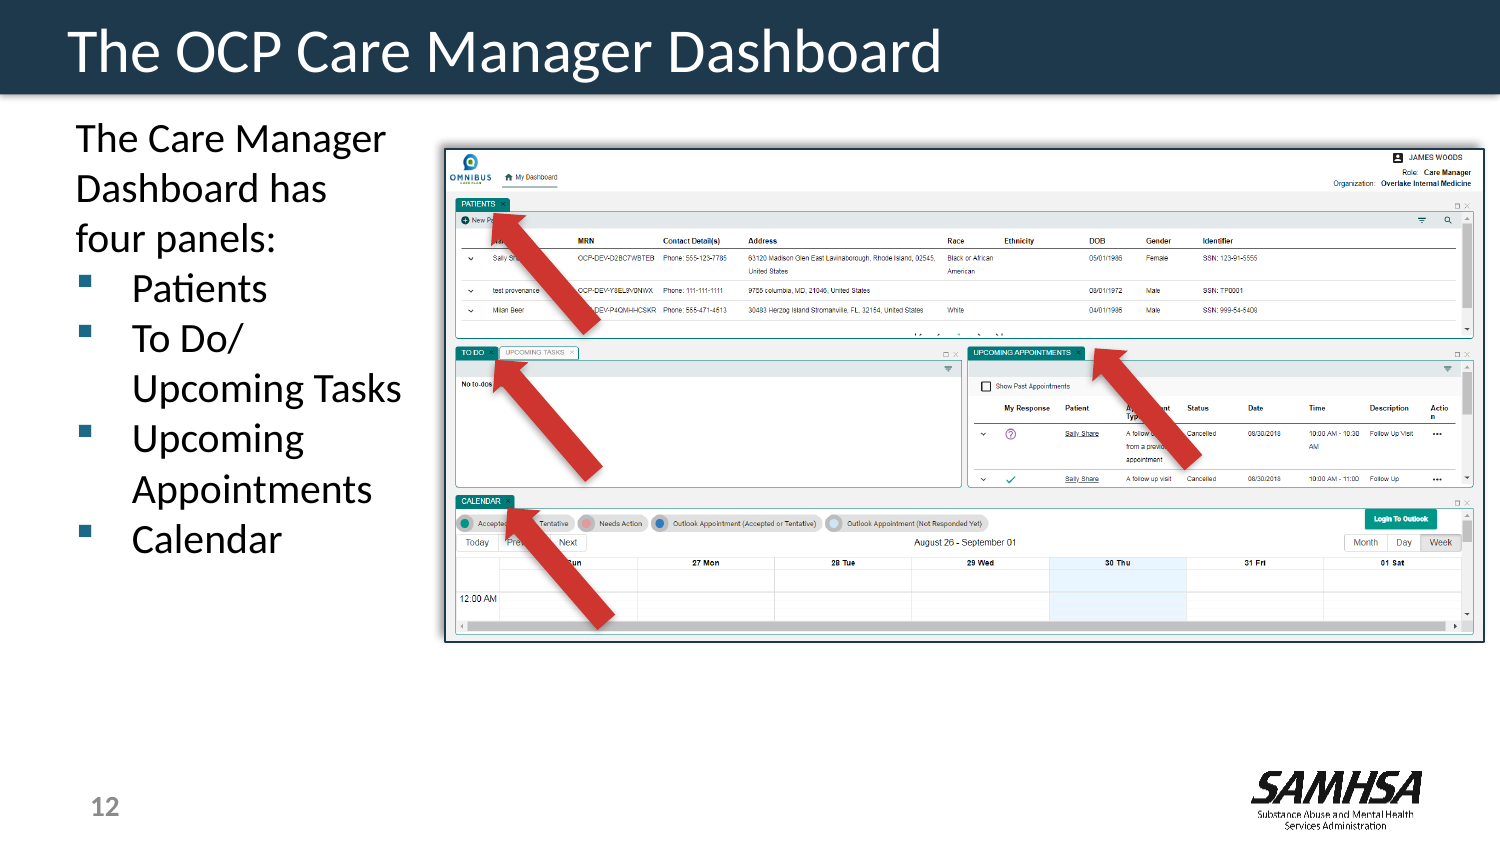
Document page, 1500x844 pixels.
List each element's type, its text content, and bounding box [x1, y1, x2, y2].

slide_number 12 [75, 782, 413, 827]
title The OCP Care Manager Dashboard [52, 8, 1425, 86]
picture [1249, 771, 1425, 835]
text_box The Care Manager Dashboard has four panels: Patients To Do/ Upcoming Tasks Upcoming Appointments Calendar [60, 103, 422, 569]
picture [445, 149, 1484, 641]
